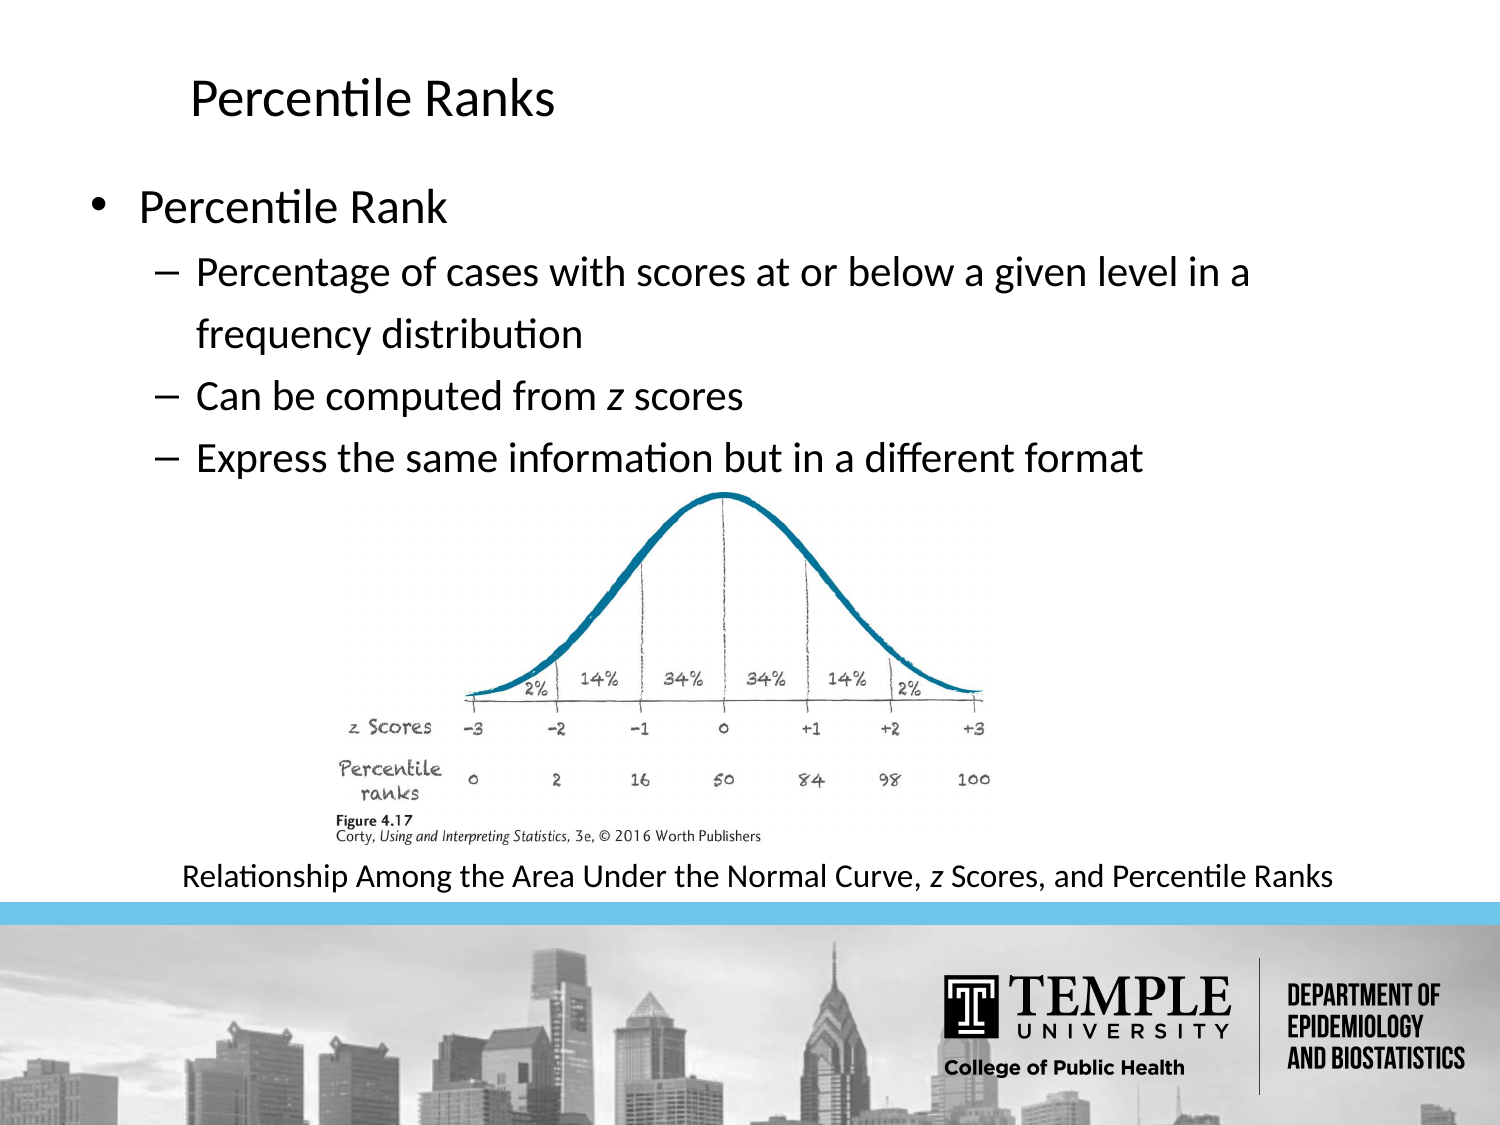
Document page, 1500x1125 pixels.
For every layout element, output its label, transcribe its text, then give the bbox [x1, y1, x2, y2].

title Percentile Ranks [106, 53, 640, 136]
text_box Relationship Among the Area Under the Normal Curve, z Scores, and Percentile Ranks [159, 847, 1500, 902]
picture [0, 902, 1500, 1125]
list Percentile Rank Percentage of cases with scores at or below a given level in a frequency distribution Can be computed from z scores Express the same information but in a different format [75, 154, 1337, 493]
picture [336, 491, 991, 846]
